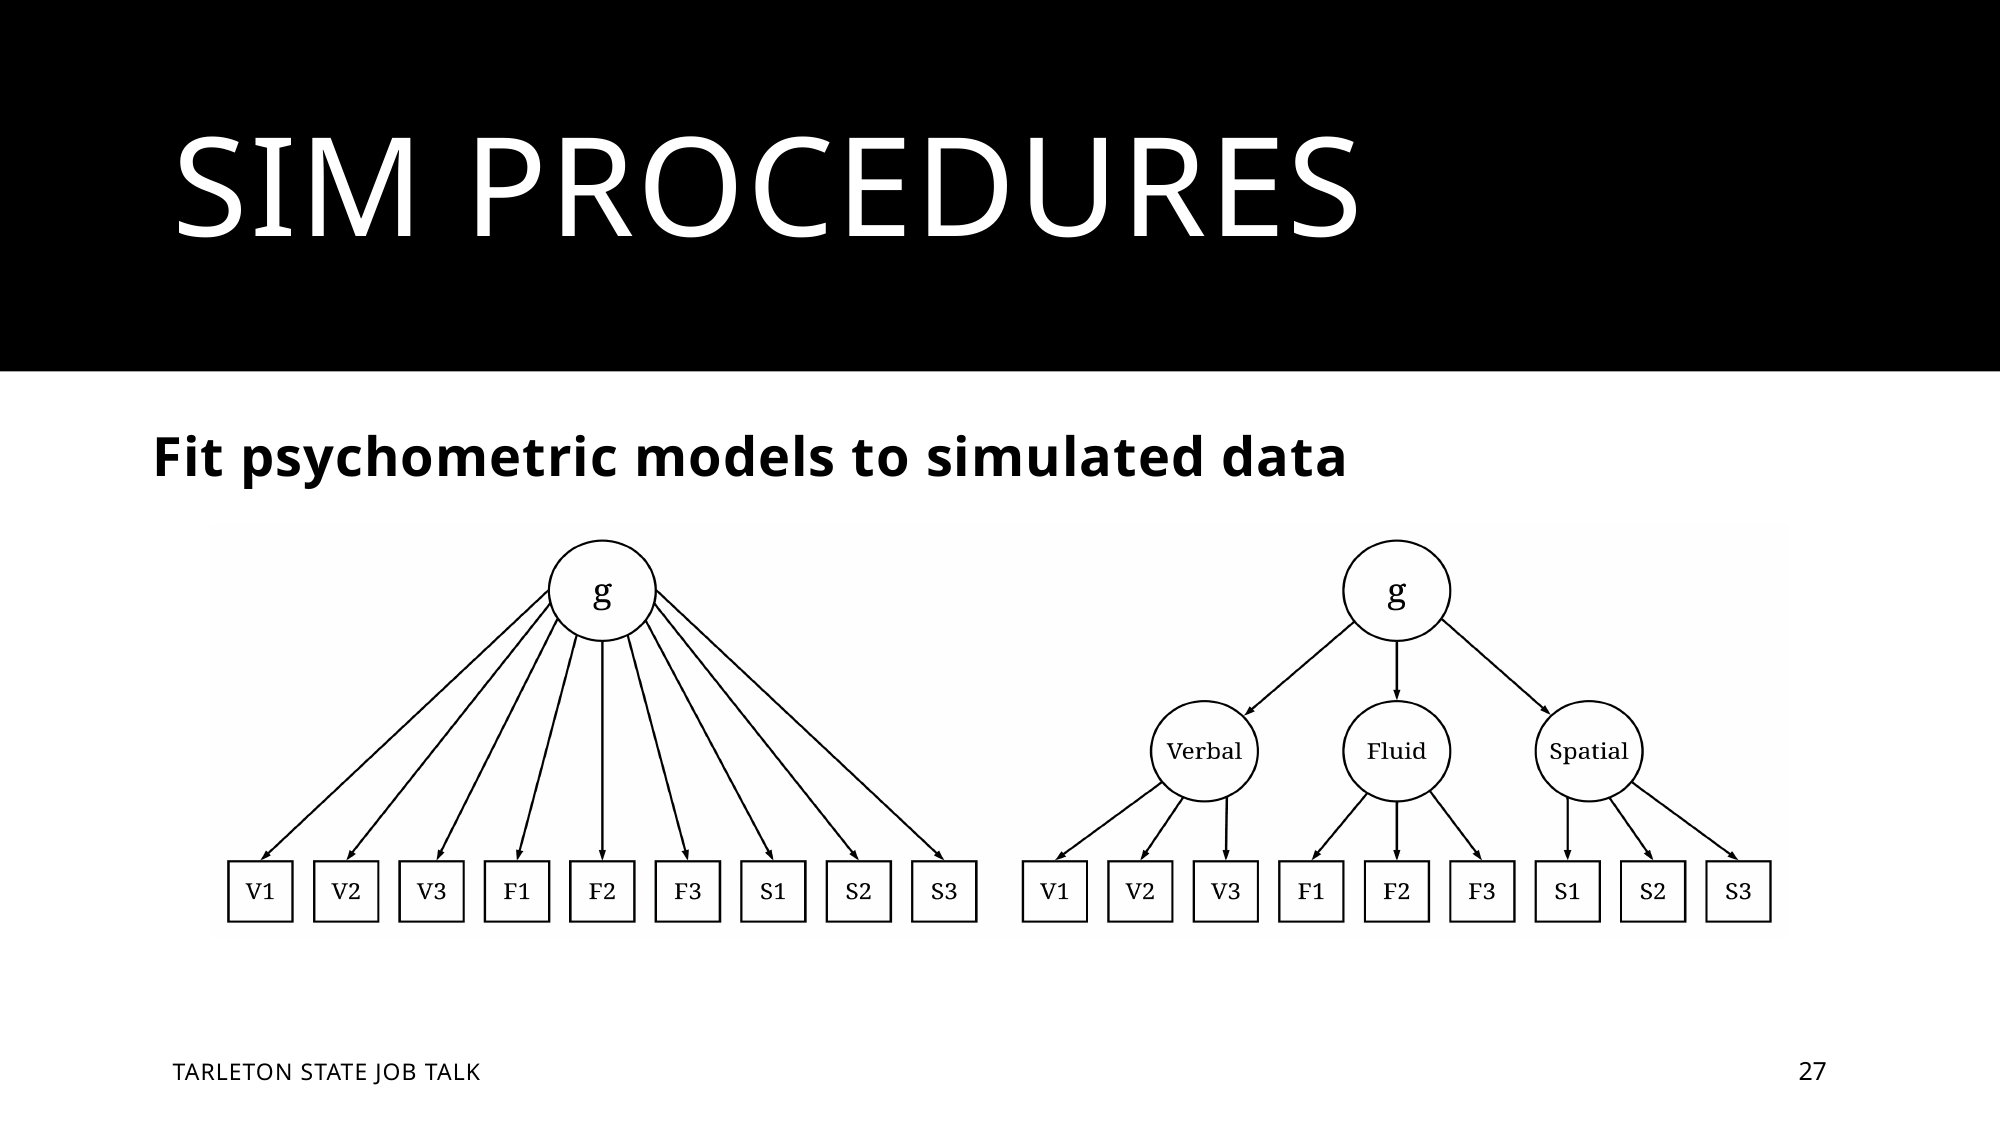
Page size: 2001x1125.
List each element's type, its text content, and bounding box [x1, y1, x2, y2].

title Sim Procedures [157, 52, 1842, 332]
slide_number 27 [1688, 1042, 1842, 1103]
list Fit psychometric models to simulated data [137, 413, 1863, 1018]
picture [210, 524, 1789, 938]
footer Tarleton State Job Talk [157, 1042, 689, 1103]
